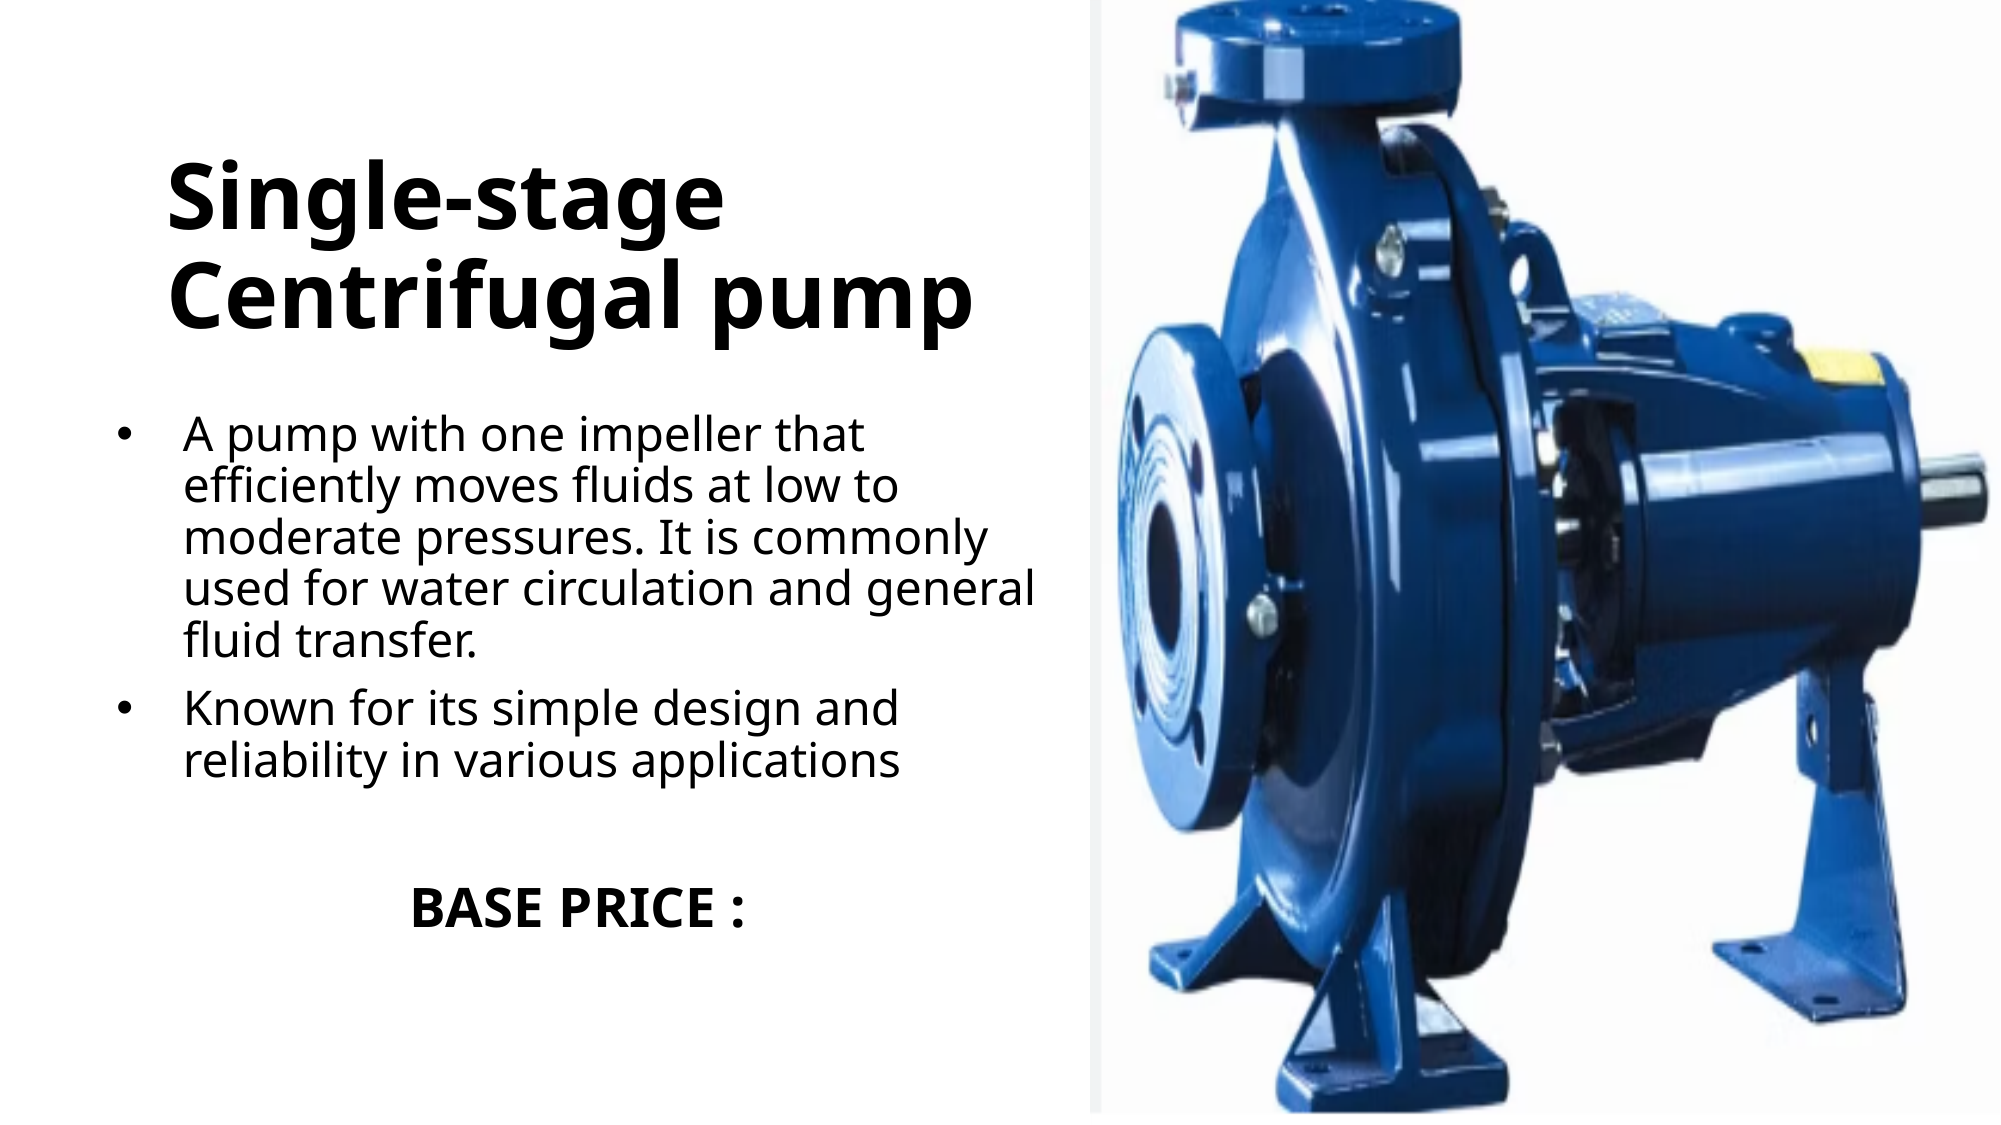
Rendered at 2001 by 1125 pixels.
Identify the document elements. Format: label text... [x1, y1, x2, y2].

text_box Single-stage Centrifugal pump [151, 170, 1090, 329]
text_box A pump with one impeller that efficiently moves fluids at low to moderate pressures. It is commonly used for water circulation and general fluid transfer. Known for its simple design and reliability in various applications BASE PRICE : [101, 328, 1055, 954]
picture [1090, 0, 2000, 1125]
